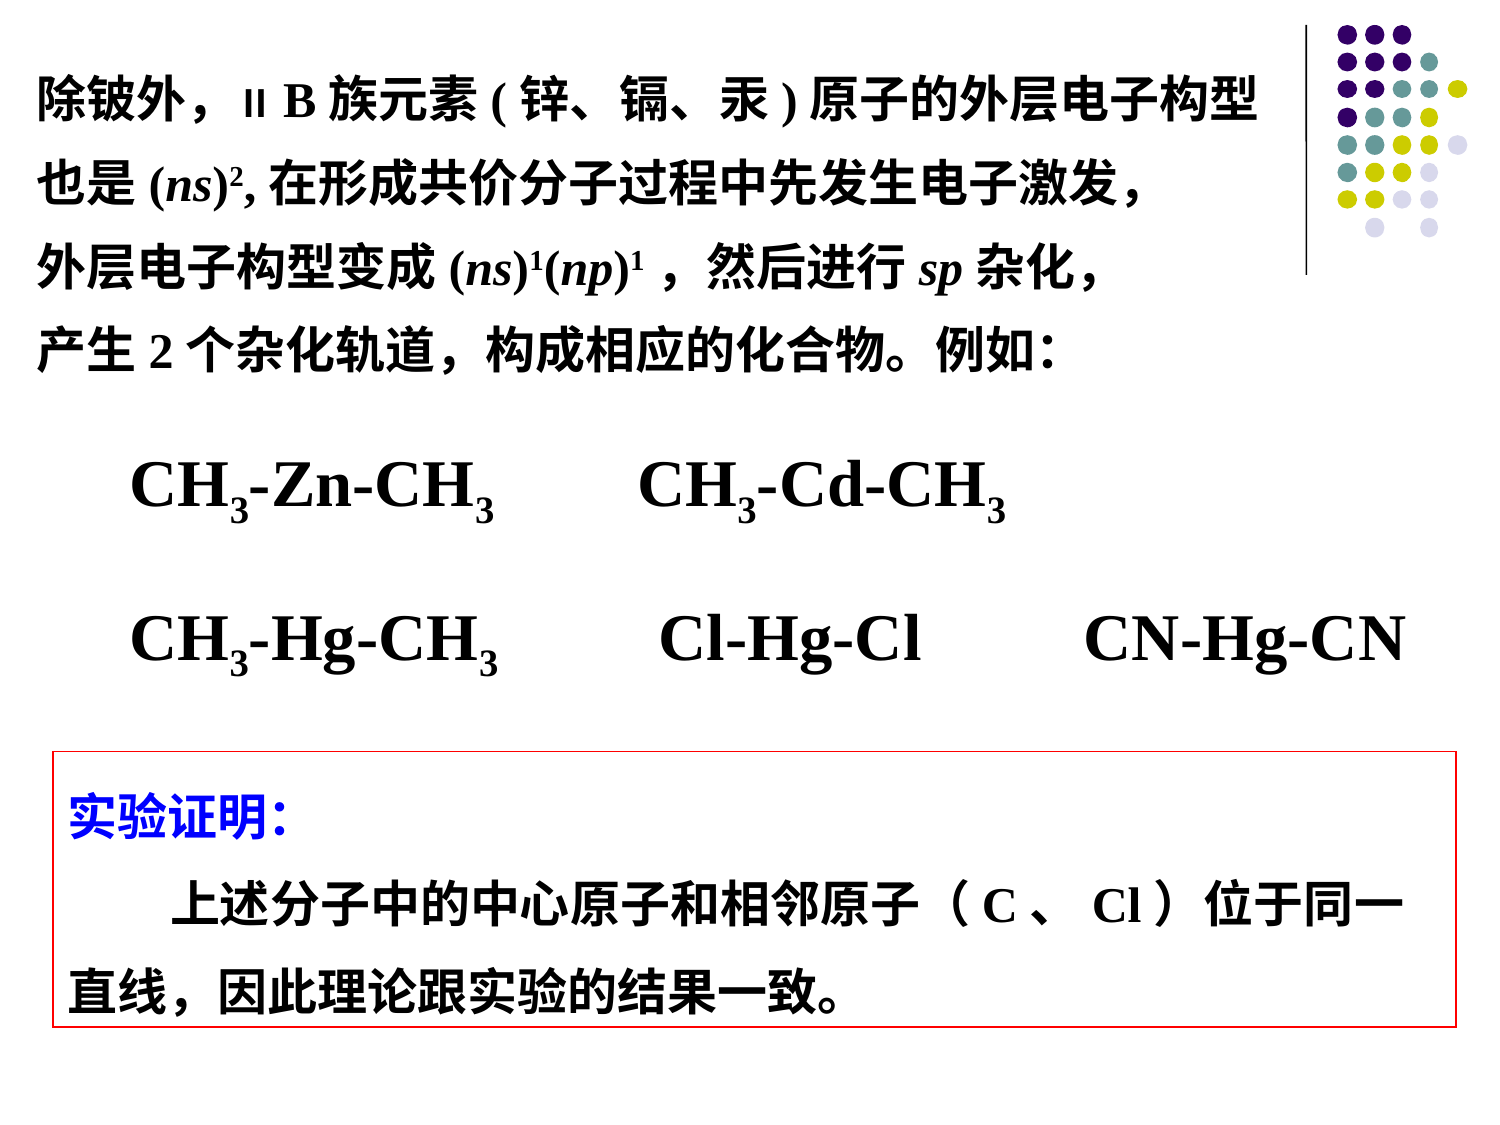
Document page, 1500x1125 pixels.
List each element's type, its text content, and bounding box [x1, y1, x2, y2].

text_box CH3-Hg-CH3 [114, 586, 514, 692]
text_box Cl-Hg-Cl [643, 586, 937, 681]
text_box CN-Hg-CN [1068, 586, 1422, 681]
text_box CH3-Zn-CH3 [114, 432, 510, 539]
text_box 除铍外，ⅡB族元素(锌、镉、汞)原子的外层电子构型 也是(ns)2,在形成共价分子过程中先发生电子激发， 外层电子构型变成(ns)1(np)1，然后进行sp杂化， 产生2个杂化轨道，构成相应的化合物。例如： [21, 35, 1275, 387]
text_box CH3-Cd-CH3 [622, 432, 1022, 539]
text_box 实验证明： 上述分子中的中心原子和相邻原子（C、Cl）位于同一直线，因此理论跟实验的结果一致。 [53, 751, 1456, 1028]
